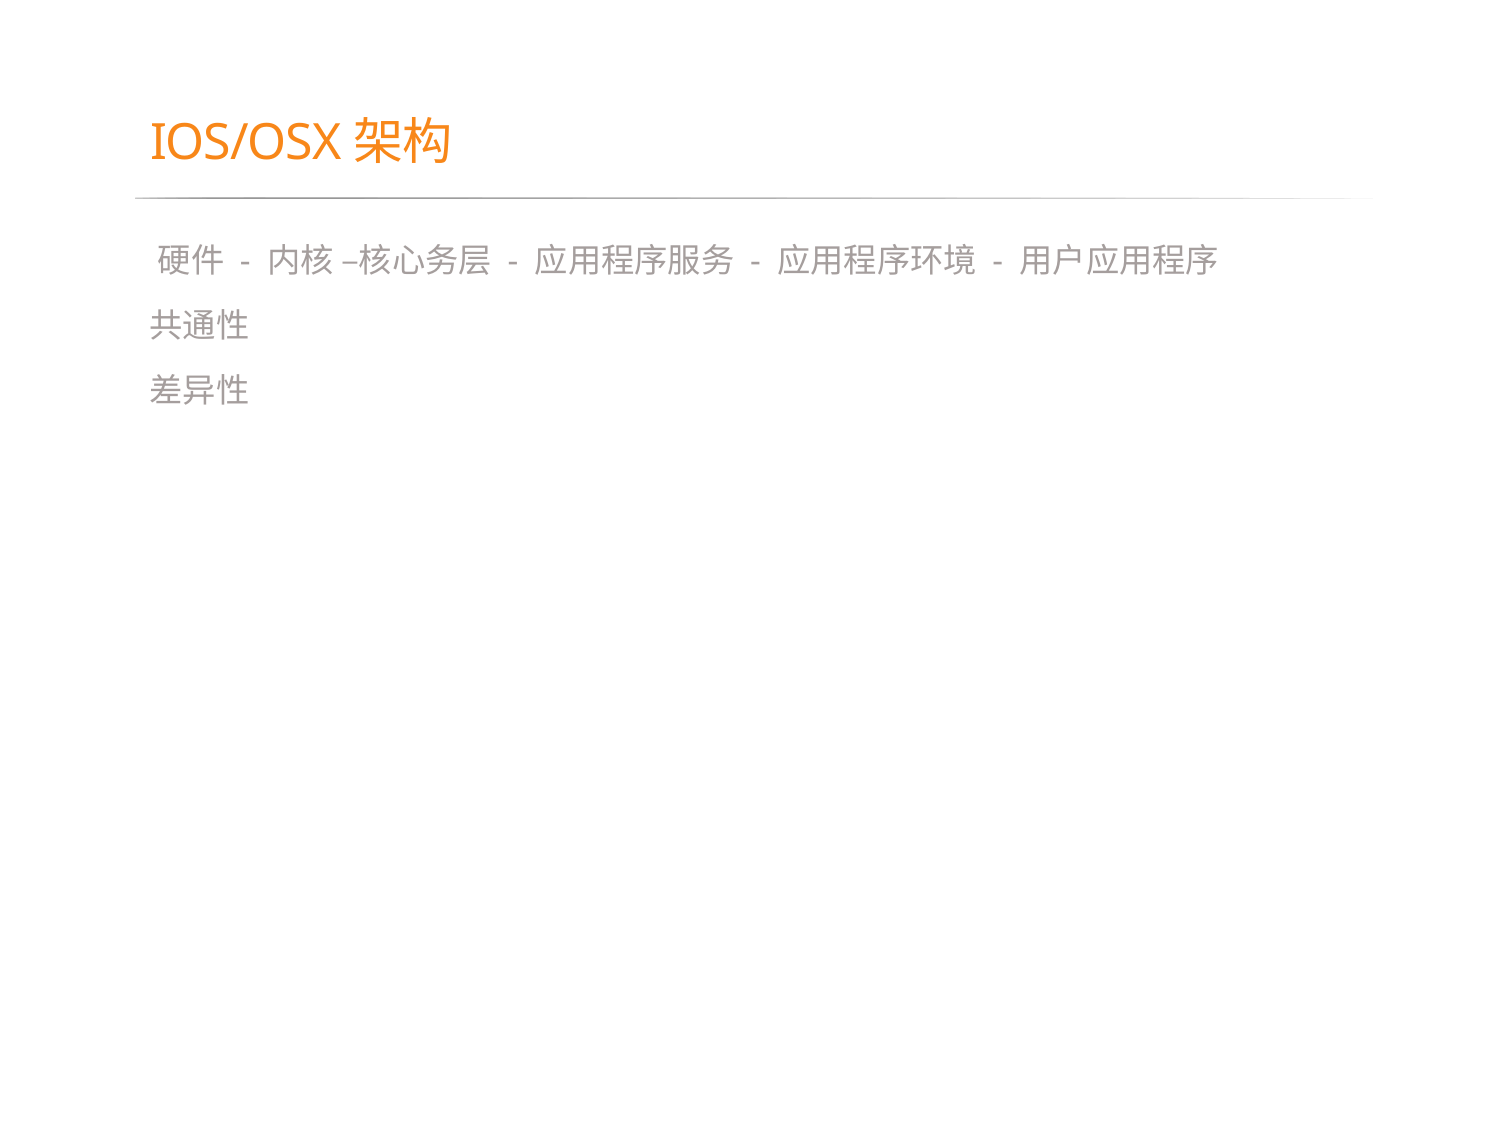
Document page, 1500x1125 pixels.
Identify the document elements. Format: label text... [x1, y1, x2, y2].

list 硬件 - 内核 –核心务层 - 应用程序服务 - 应用程序环境 - 用户应用程序 共通性 差异性 [134, 236, 1373, 1051]
picture [135, 197, 1373, 201]
title IOS/OSX架构 [135, 47, 1373, 177]
